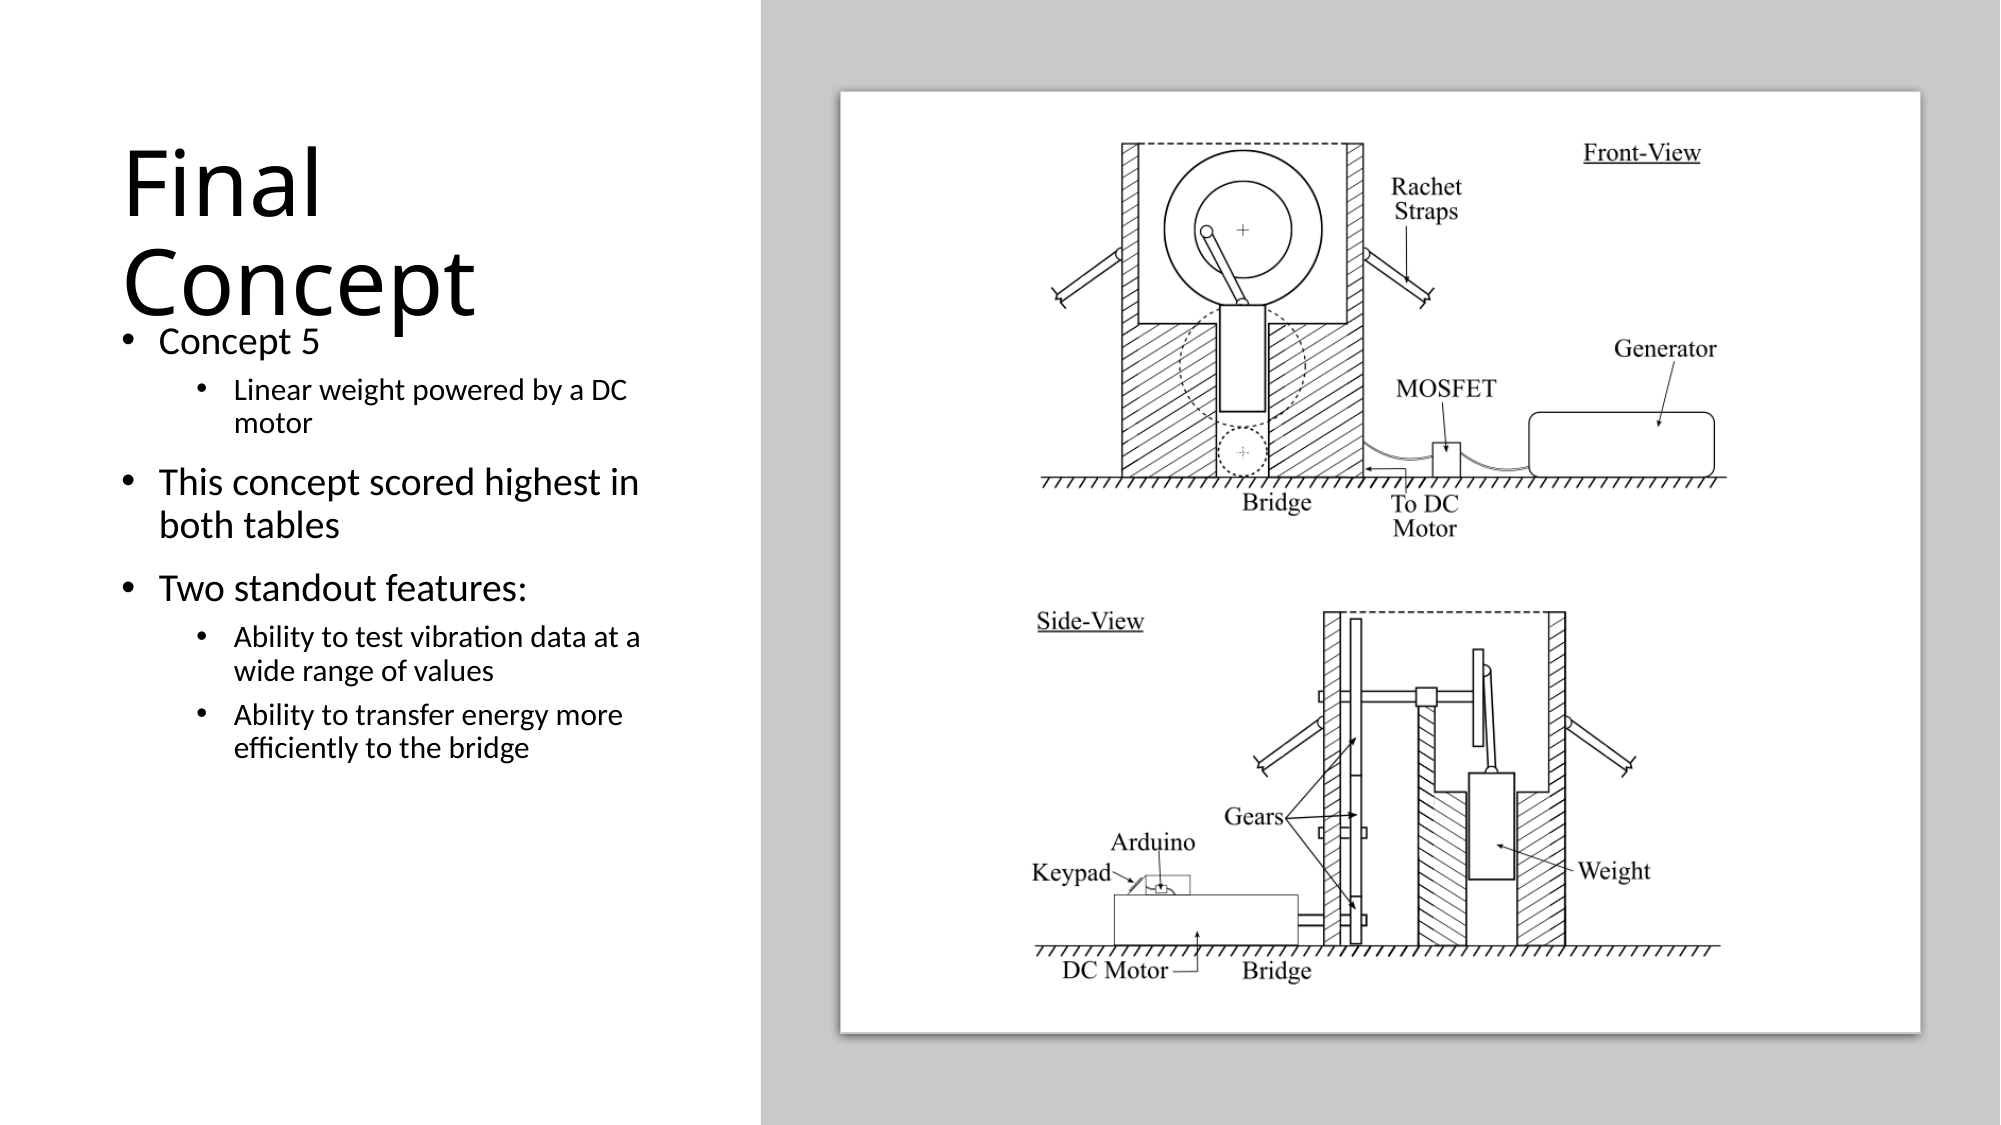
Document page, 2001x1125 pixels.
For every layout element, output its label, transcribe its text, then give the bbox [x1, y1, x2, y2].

title Final Concept [106, 103, 682, 312]
text_box [760, 0, 2000, 1125]
picture [1029, 132, 1732, 992]
list Concept 5 Linear weight powered by a DC motor This concept scored highest in both tables Two standout features: Ability to test vibration data at a wide range of values Ability to transfer energy more efficiently to the bridge [106, 312, 682, 934]
text_box [839, 90, 1922, 1034]
